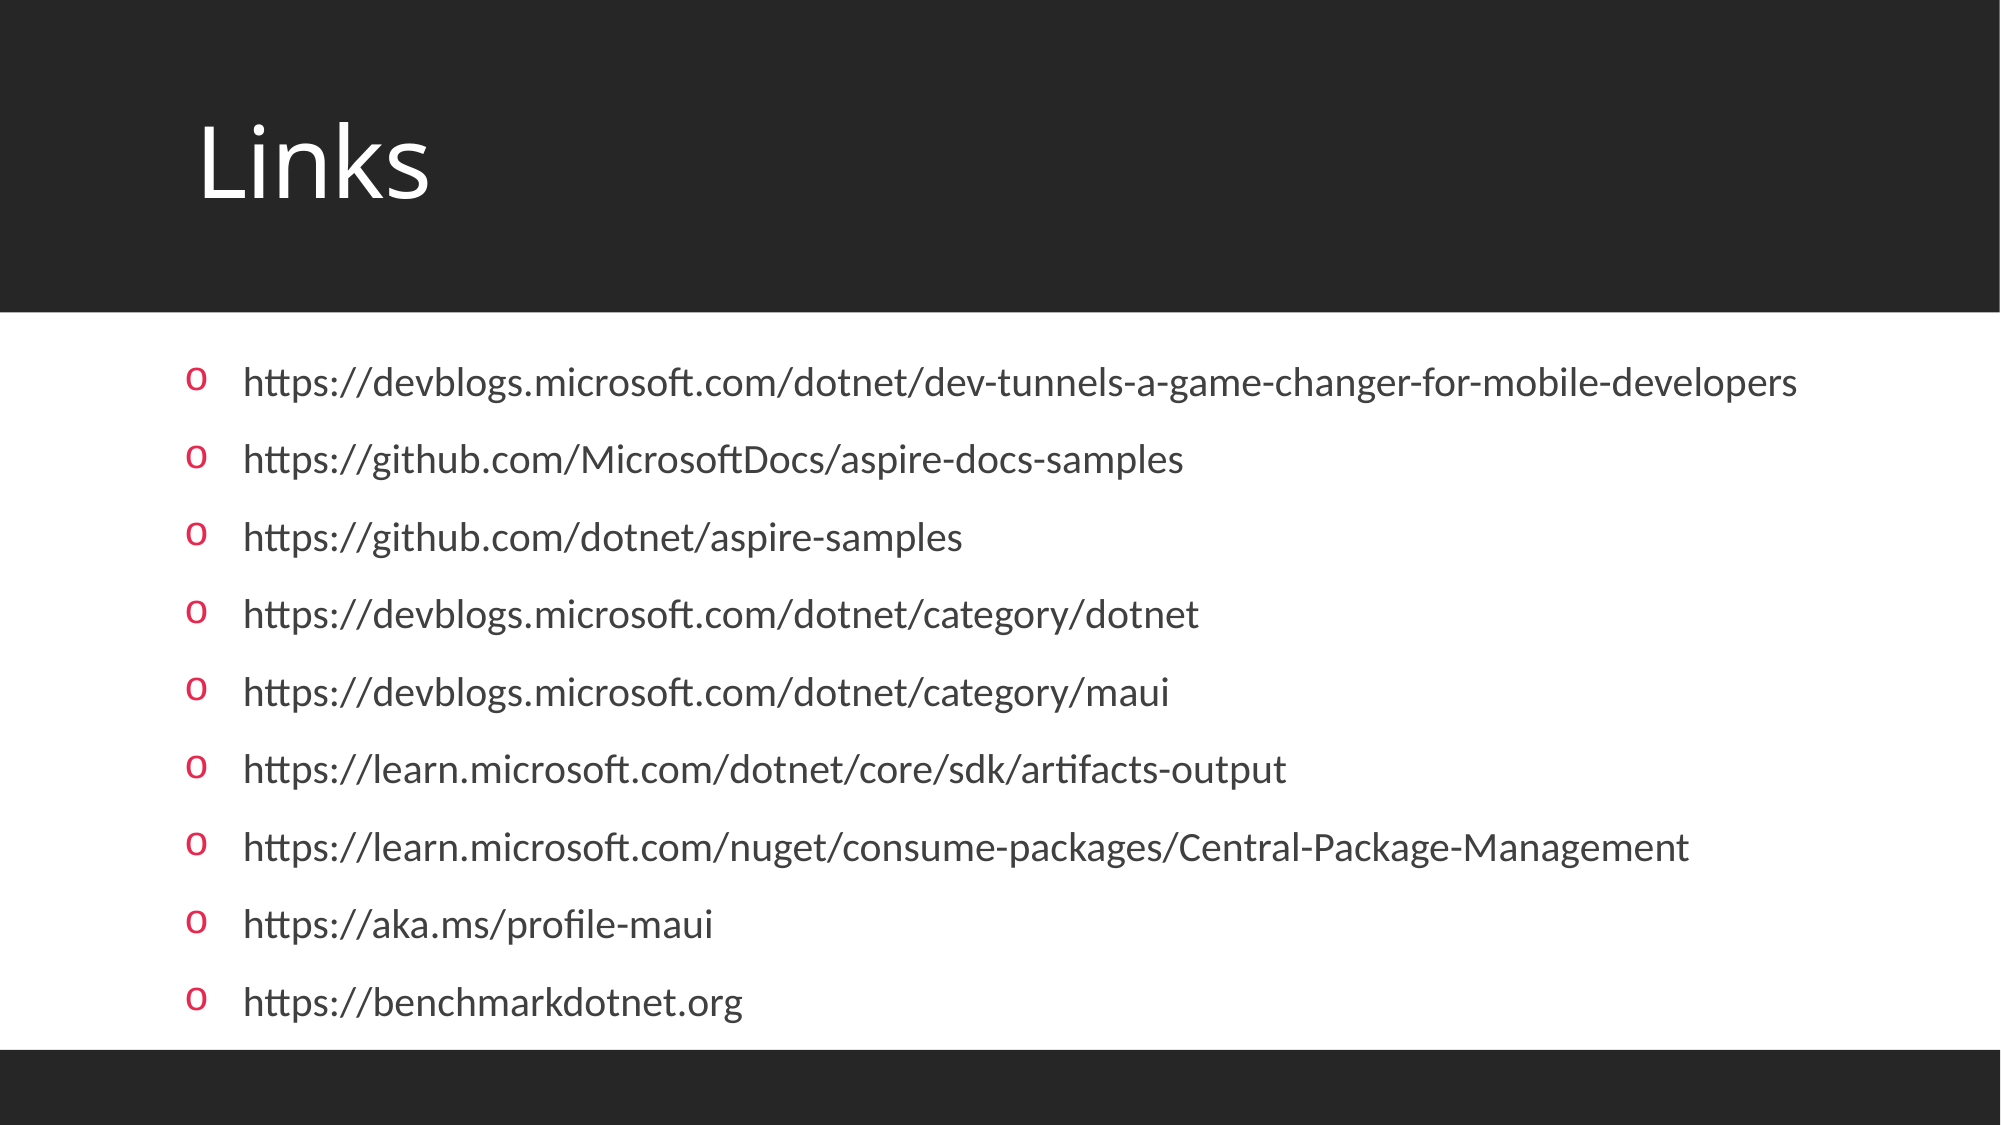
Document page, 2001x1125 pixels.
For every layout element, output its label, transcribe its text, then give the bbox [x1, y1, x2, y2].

text_box [0, 1049, 2000, 1125]
text_box [0, 314, 2000, 1049]
list https://devblogs.microsoft.com/dotnet/dev-tunnels-a-game-changer-for-mobile-developers https://github.com/MicrosoftDocs/aspire-docs-samples https://github.com/dotnet/aspire-samples https://devblogs.microsoft.com/dotnet/category/dotnet https://devblogs.microsoft.com/dotnet/category/maui https://learn.microsoft.com/dotnet/core/sdk/artifacts-output https://learn.microsoft.com/nuget/consume-packages/Central-Package-Management https://aka.ms/profile-maui https://benchmarkdotnet.org [184, 332, 1816, 1033]
title Links [180, 47, 1830, 285]
text_box [0, 0, 2000, 314]
